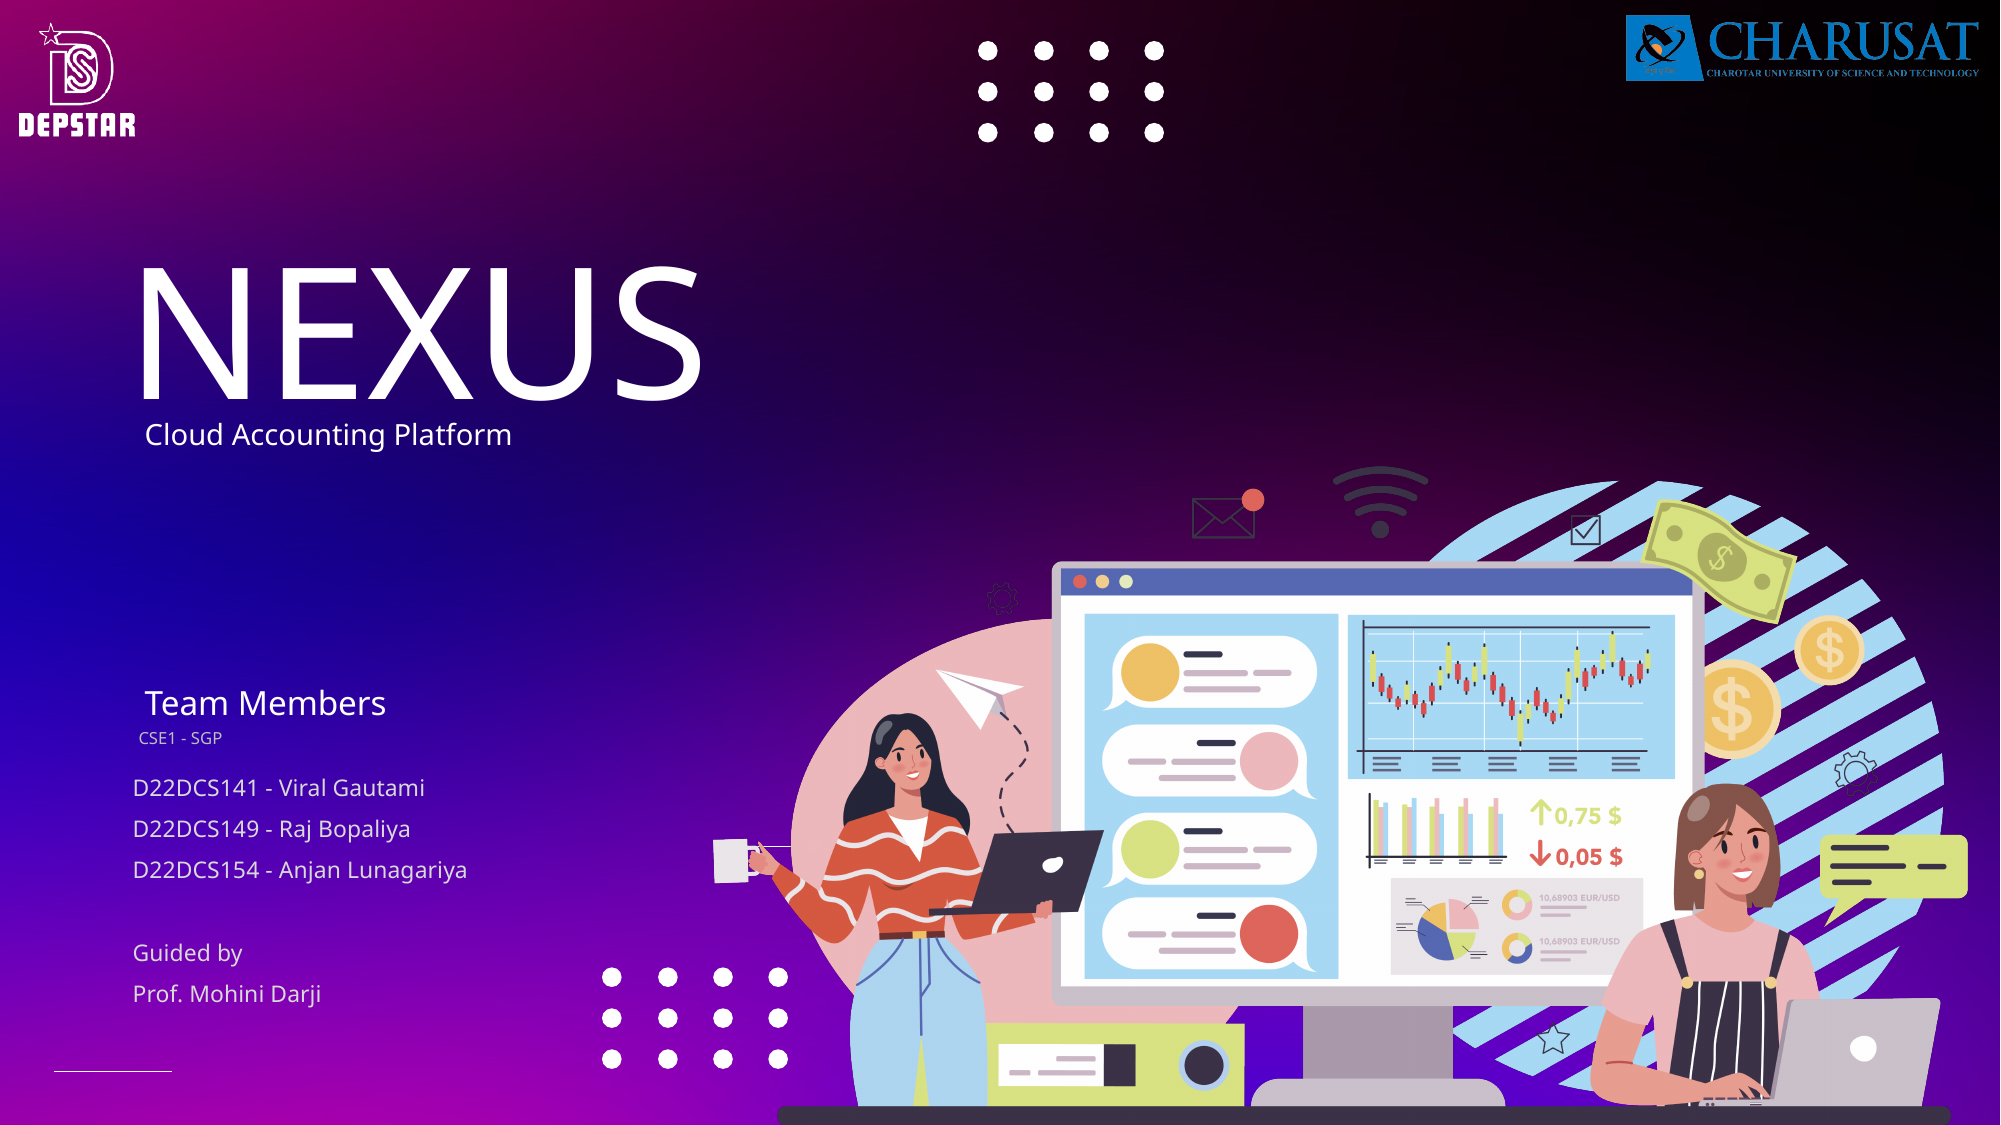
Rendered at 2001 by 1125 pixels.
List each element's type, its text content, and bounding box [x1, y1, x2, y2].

text_box NEXUS [111, 209, 725, 444]
picture [0, 0, 2000, 1125]
text_box Team Members [129, 674, 403, 730]
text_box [602, 967, 713, 1069]
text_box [978, 41, 1165, 143]
text_box CSE1 - SGP [123, 720, 238, 752]
text_box D22DCS141 - Viral Gautami D22DCS149 - Raj Bopaliya D22DCS154 - Anjan Lunagariya Guided by Prof. Mohini Darji [117, 752, 635, 1015]
text_box Cloud Accounting Platform [129, 408, 528, 459]
